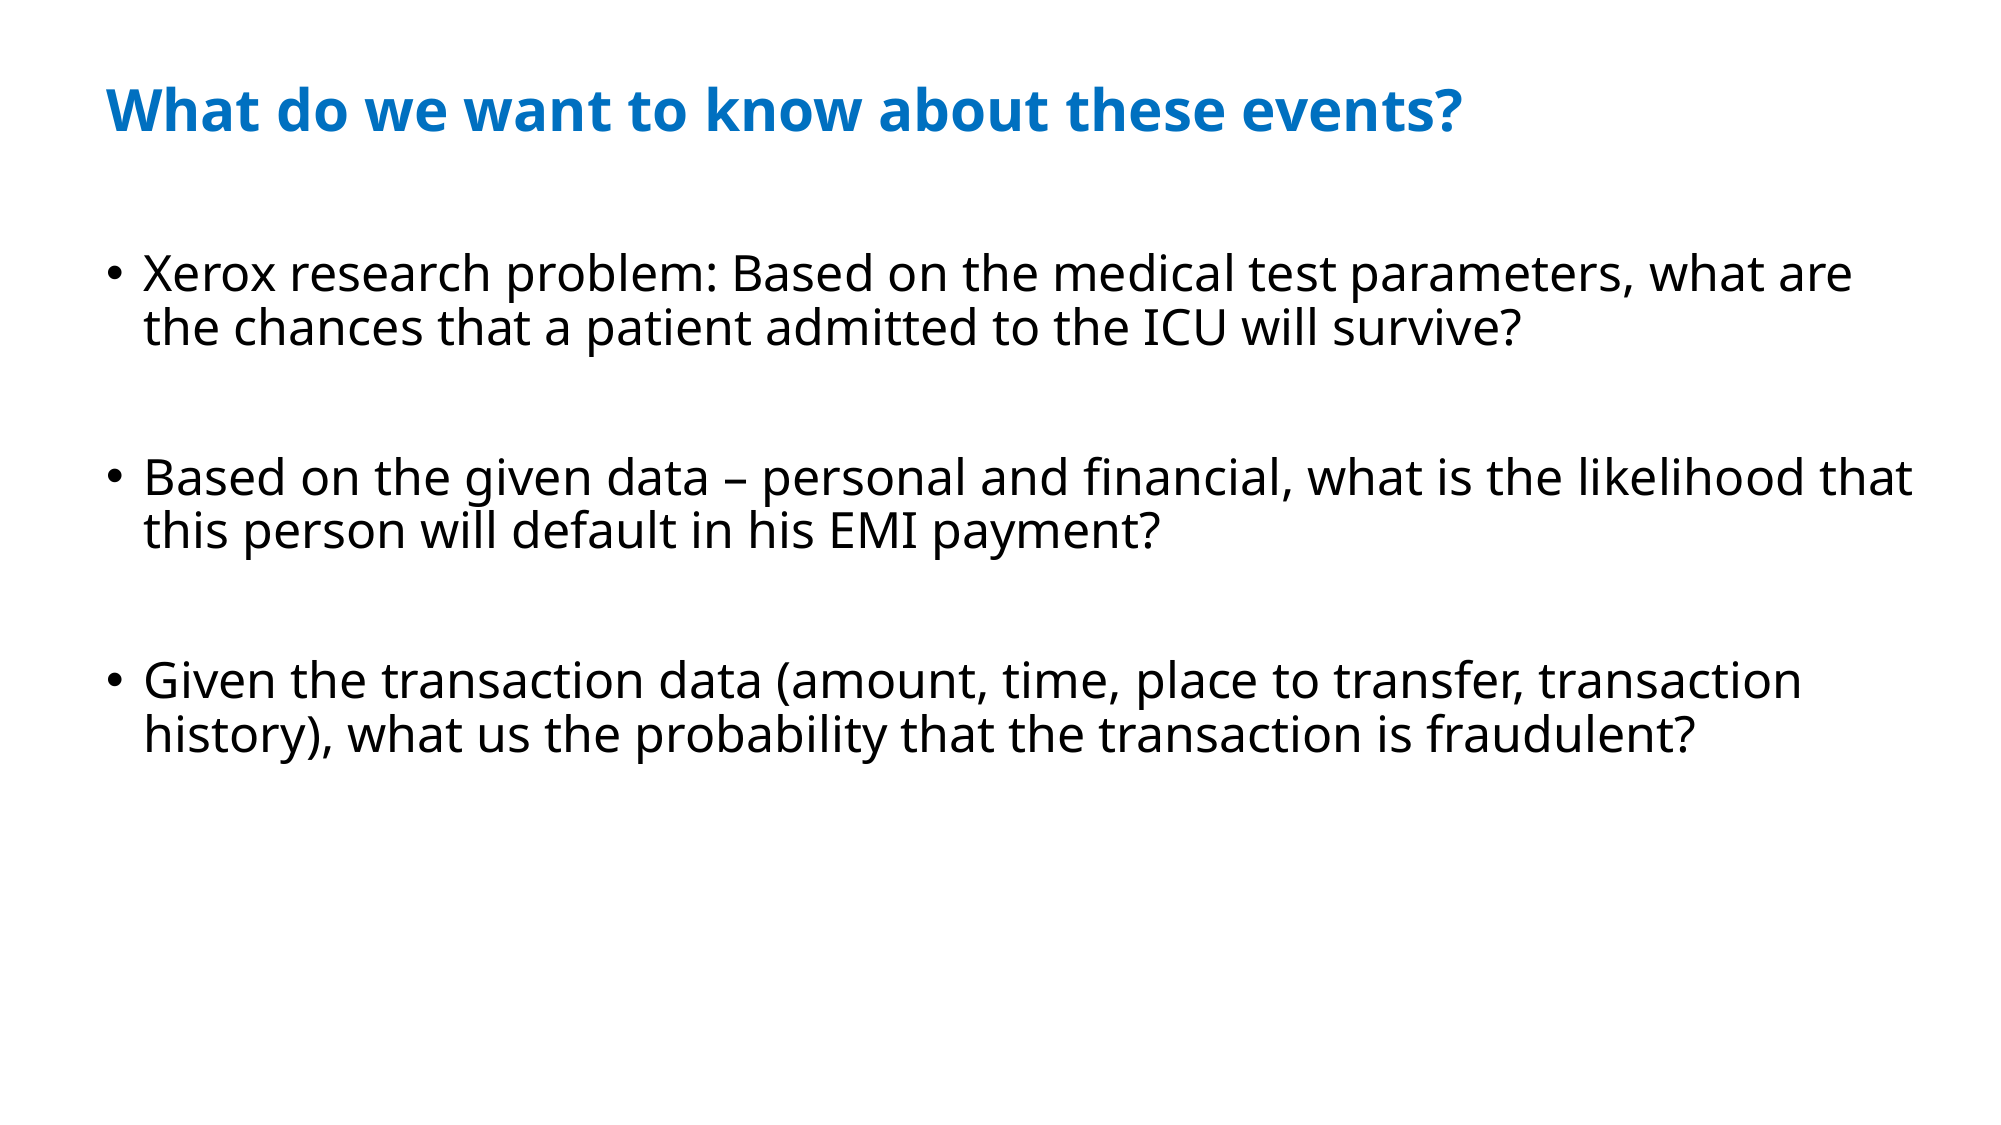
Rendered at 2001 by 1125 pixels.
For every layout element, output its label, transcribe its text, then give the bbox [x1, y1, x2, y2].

list What do we want to know about these events? Xerox research problem: Based on the medical test parameters, what are the chances that a patient admitted to the ICU will survive? Based on the given data – personal and financial, what is the likelihood that this person will default in his EMI payment? Given the transaction data (amount, time, place to transfer, transaction history), what us the probability that the transaction is fraudulent? [91, 73, 1949, 875]
